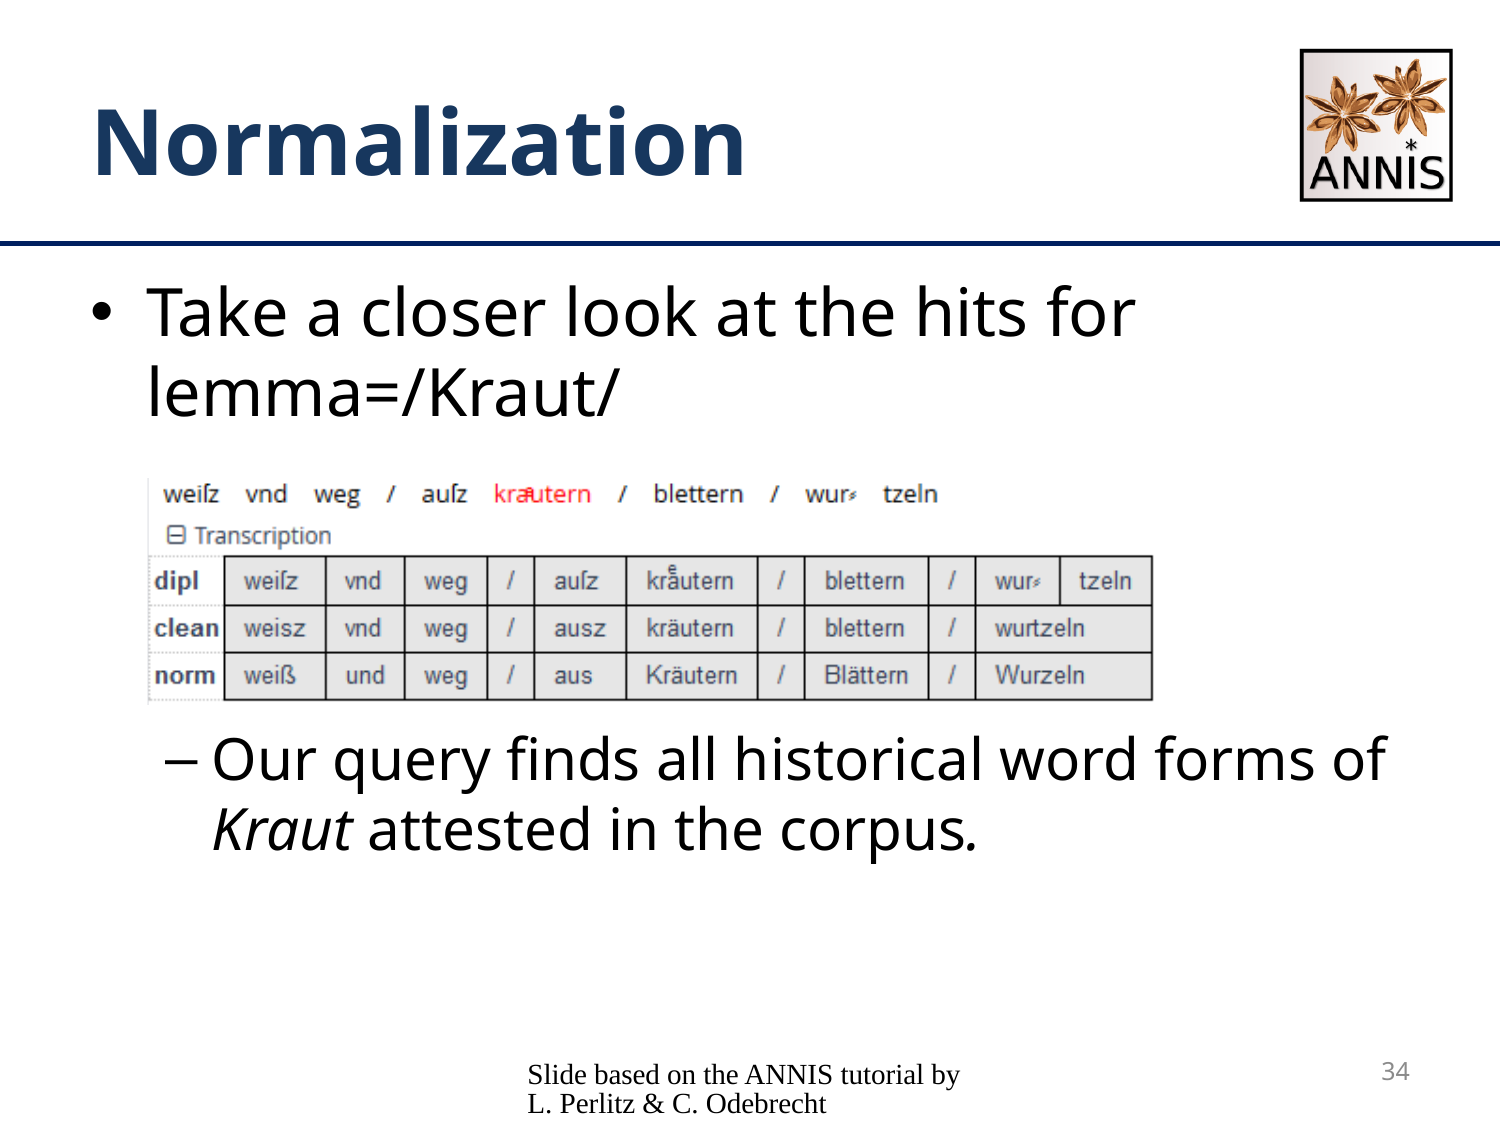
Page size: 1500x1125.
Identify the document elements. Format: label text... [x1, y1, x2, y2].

picture [147, 478, 1174, 705]
title Normalization [75, 45, 1425, 233]
picture [1293, 42, 1459, 209]
slide_number 34 [1074, 1042, 1425, 1103]
list Take a closer look at the hits for lemma=/Kraut/ Our query finds all historical word forms of Kraut attested in the corpus. [75, 262, 1425, 1005]
footer Slide based on the ANNIS tutorial by L. Perlitz & C. Odebrecht [512, 1042, 988, 1103]
